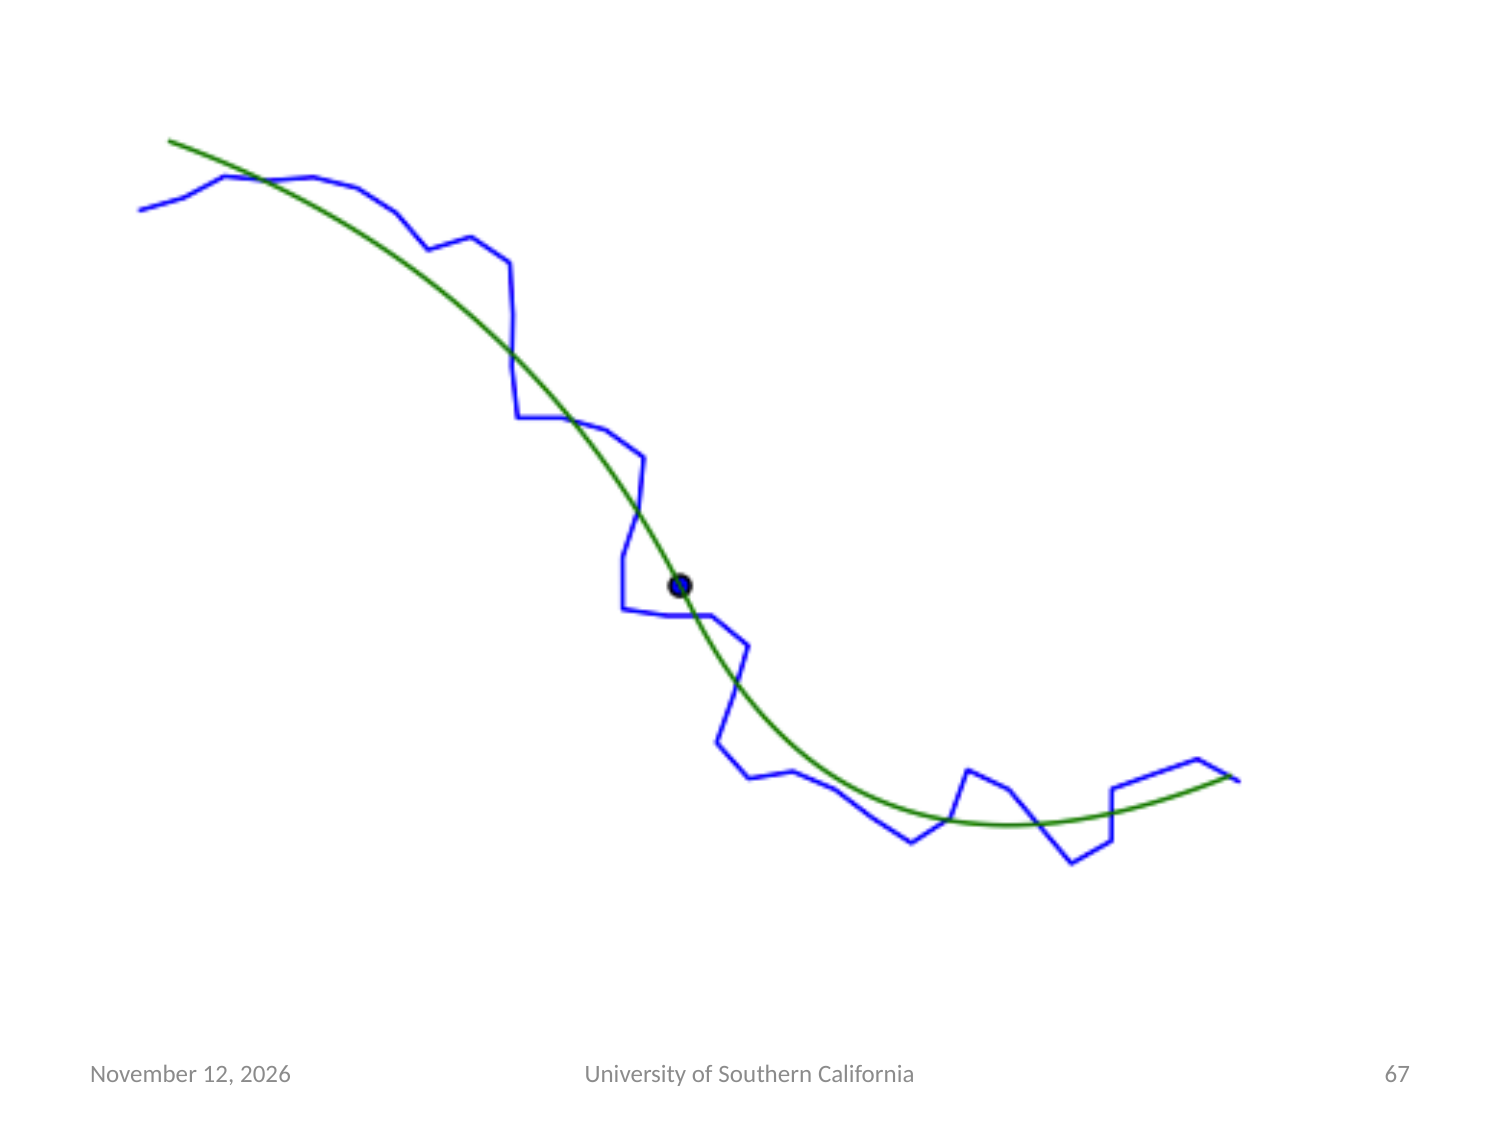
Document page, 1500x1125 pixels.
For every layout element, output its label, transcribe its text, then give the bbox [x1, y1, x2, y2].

footer University of Southern California [512, 1042, 988, 1103]
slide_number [75, 1042, 425, 1103]
slide_number 67 [1074, 1042, 1425, 1103]
picture [97, 71, 1282, 902]
